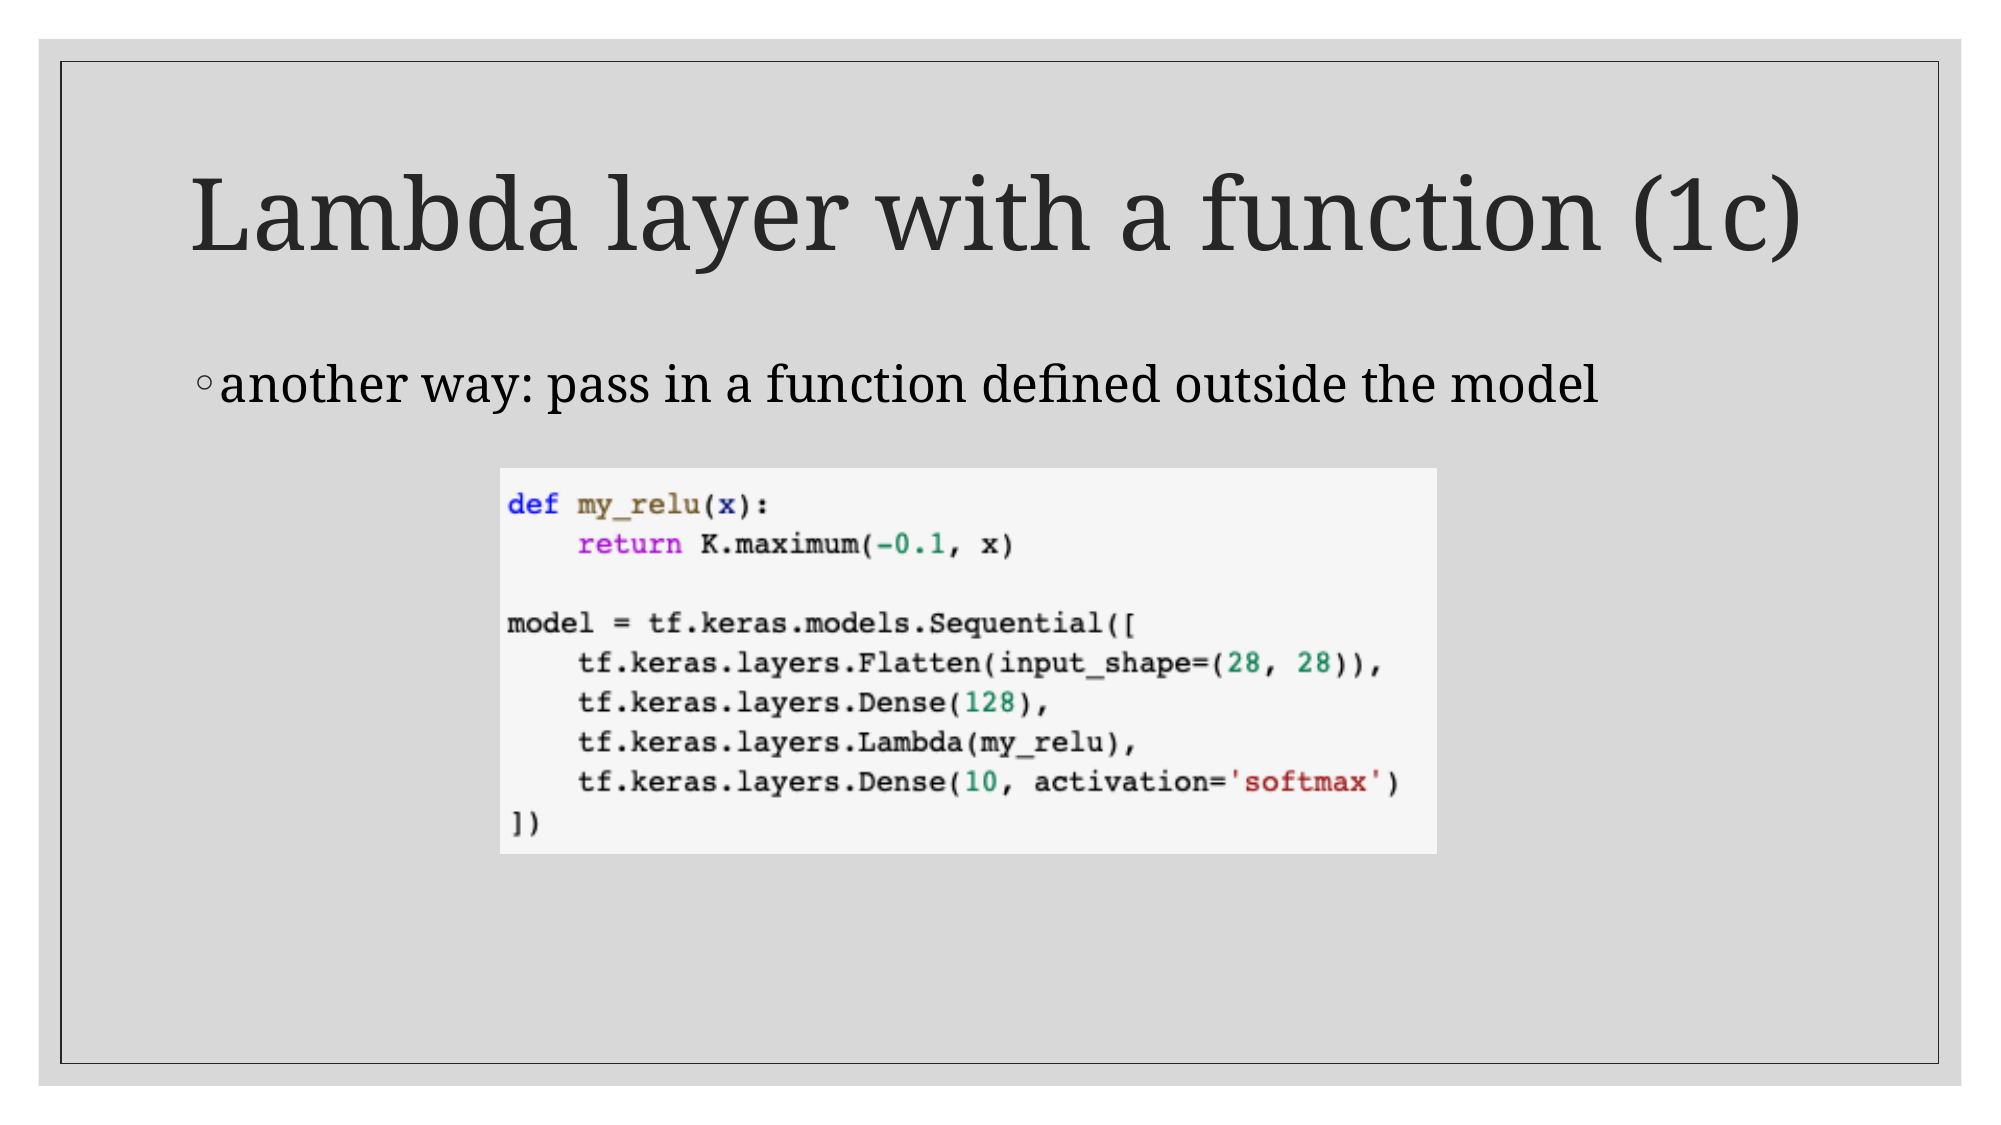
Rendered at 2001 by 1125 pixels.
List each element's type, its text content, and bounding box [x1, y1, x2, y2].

picture [500, 467, 1437, 854]
title Lambda layer with a function (1c) [174, 105, 1825, 331]
list another way: pass in a function defined outside the model [174, 345, 1825, 977]
